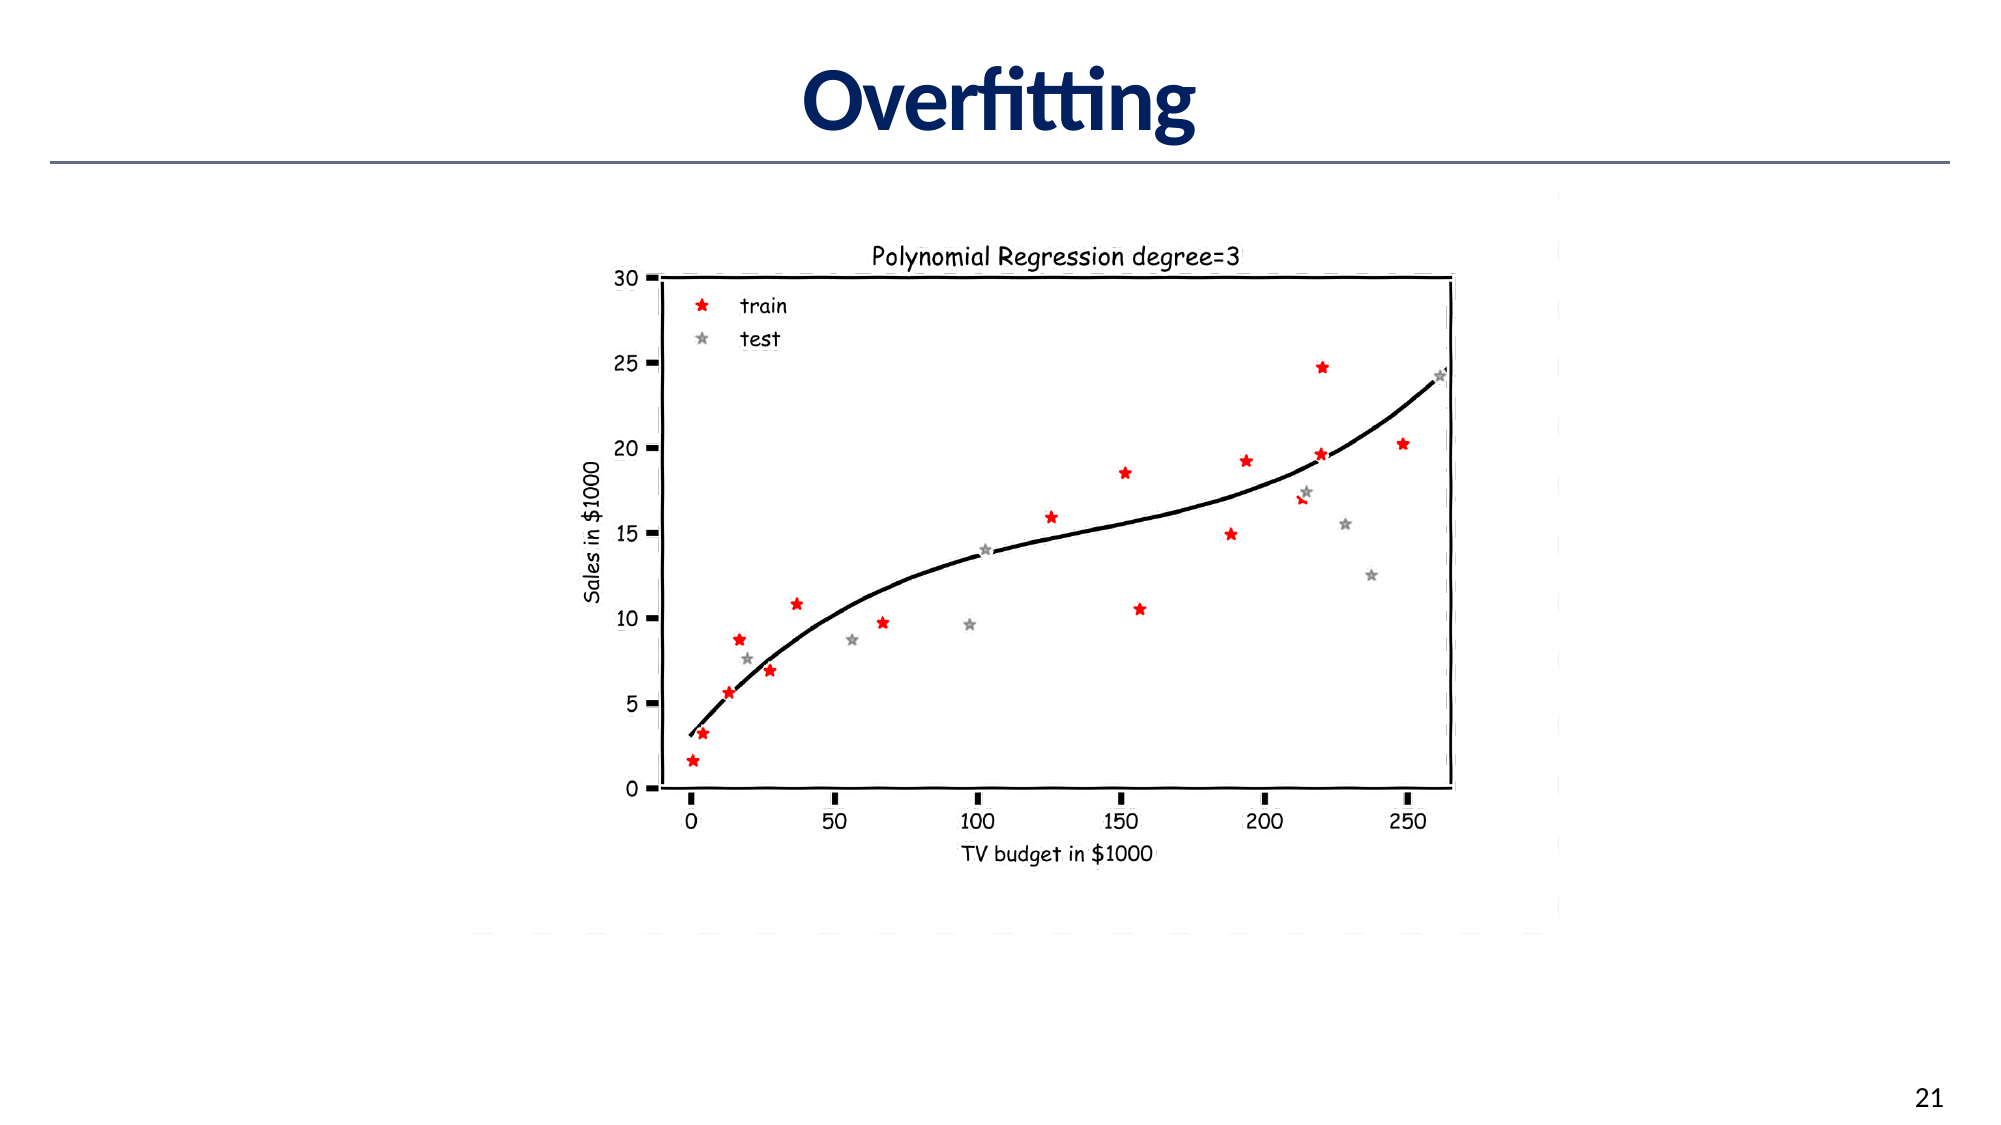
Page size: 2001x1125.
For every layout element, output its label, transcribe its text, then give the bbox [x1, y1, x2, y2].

picture [437, 187, 1563, 938]
slide_number 21 [1899, 1071, 2000, 1125]
title Overfitting [99, 24, 1900, 163]
